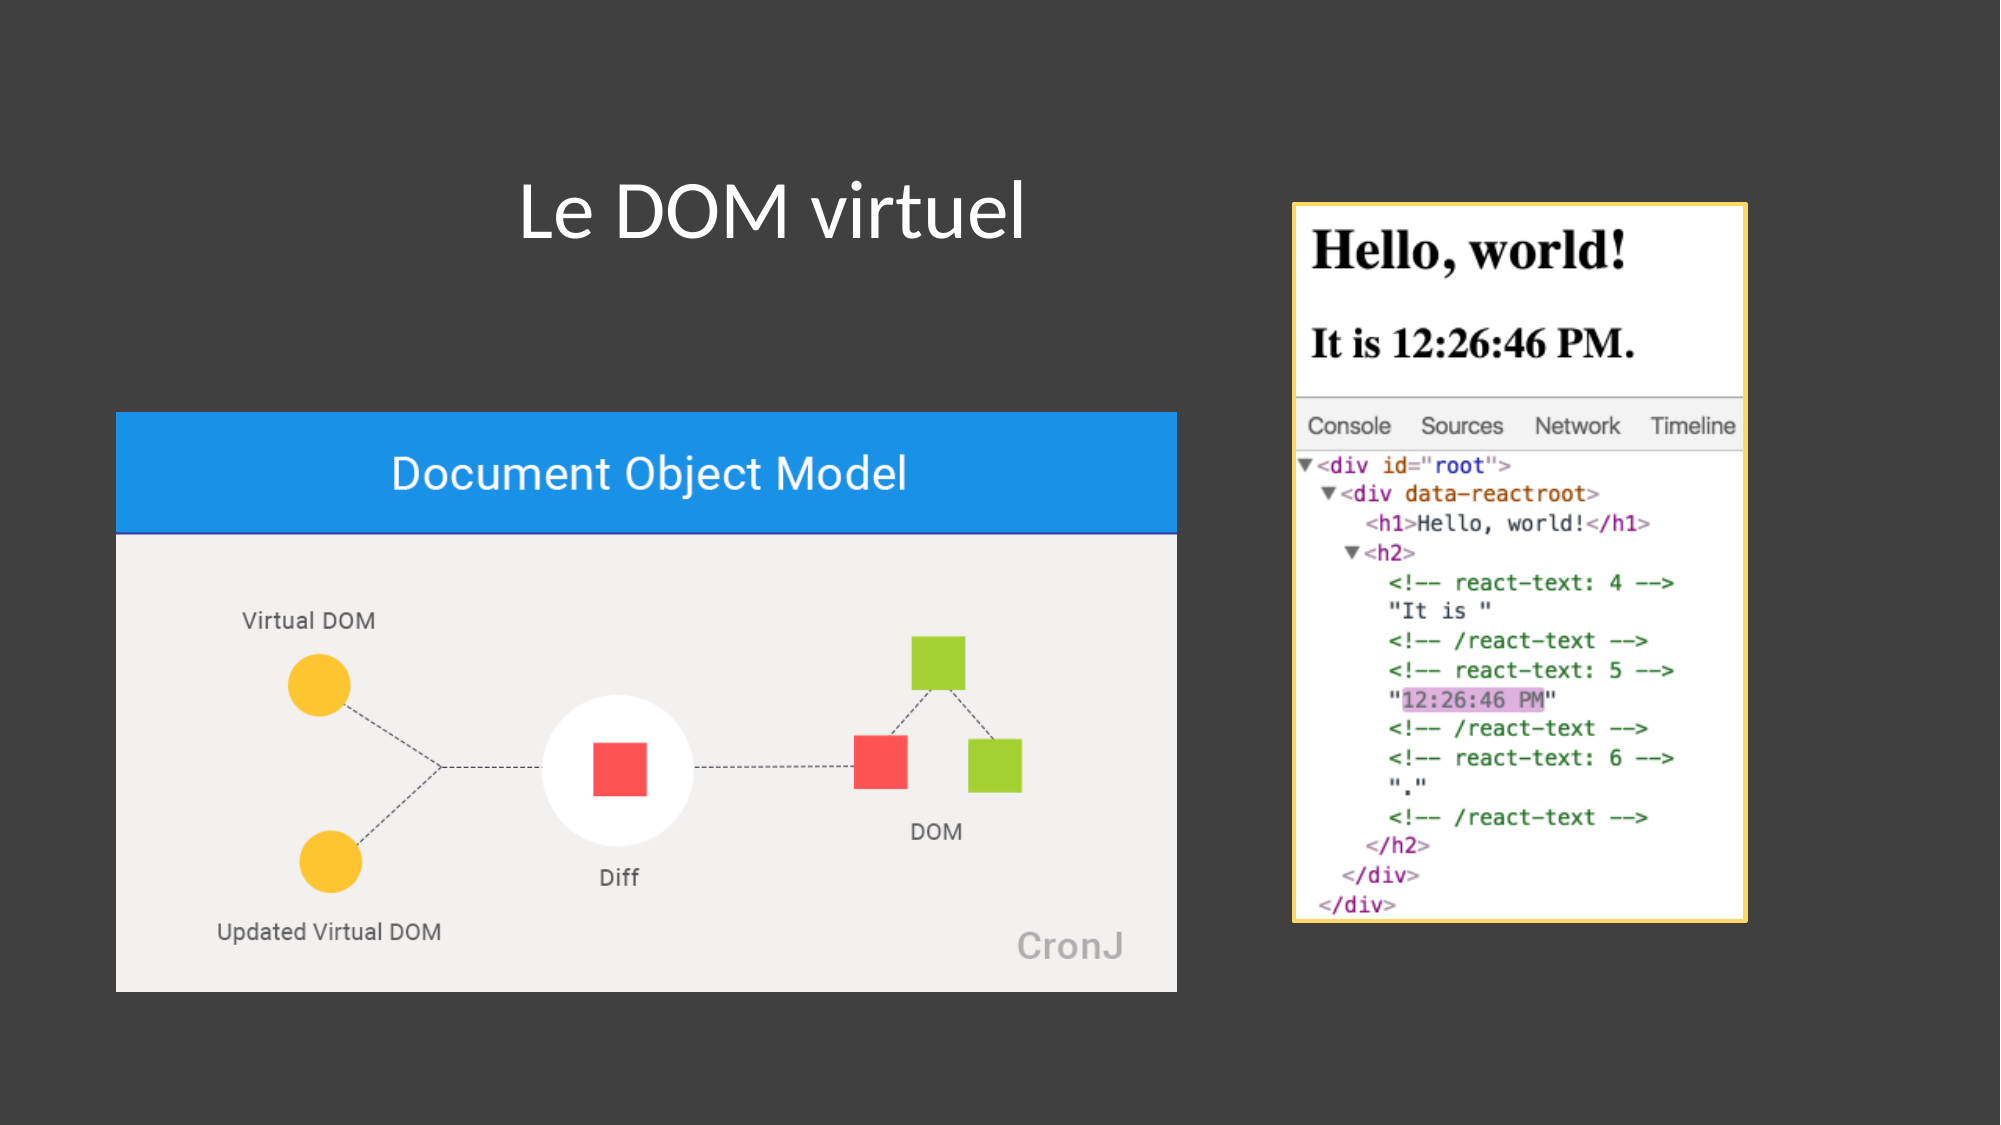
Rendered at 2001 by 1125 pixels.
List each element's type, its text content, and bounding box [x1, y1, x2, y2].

text_box Le DOM virtuel [504, 148, 1237, 263]
picture [116, 412, 1177, 992]
picture [1296, 206, 1744, 919]
